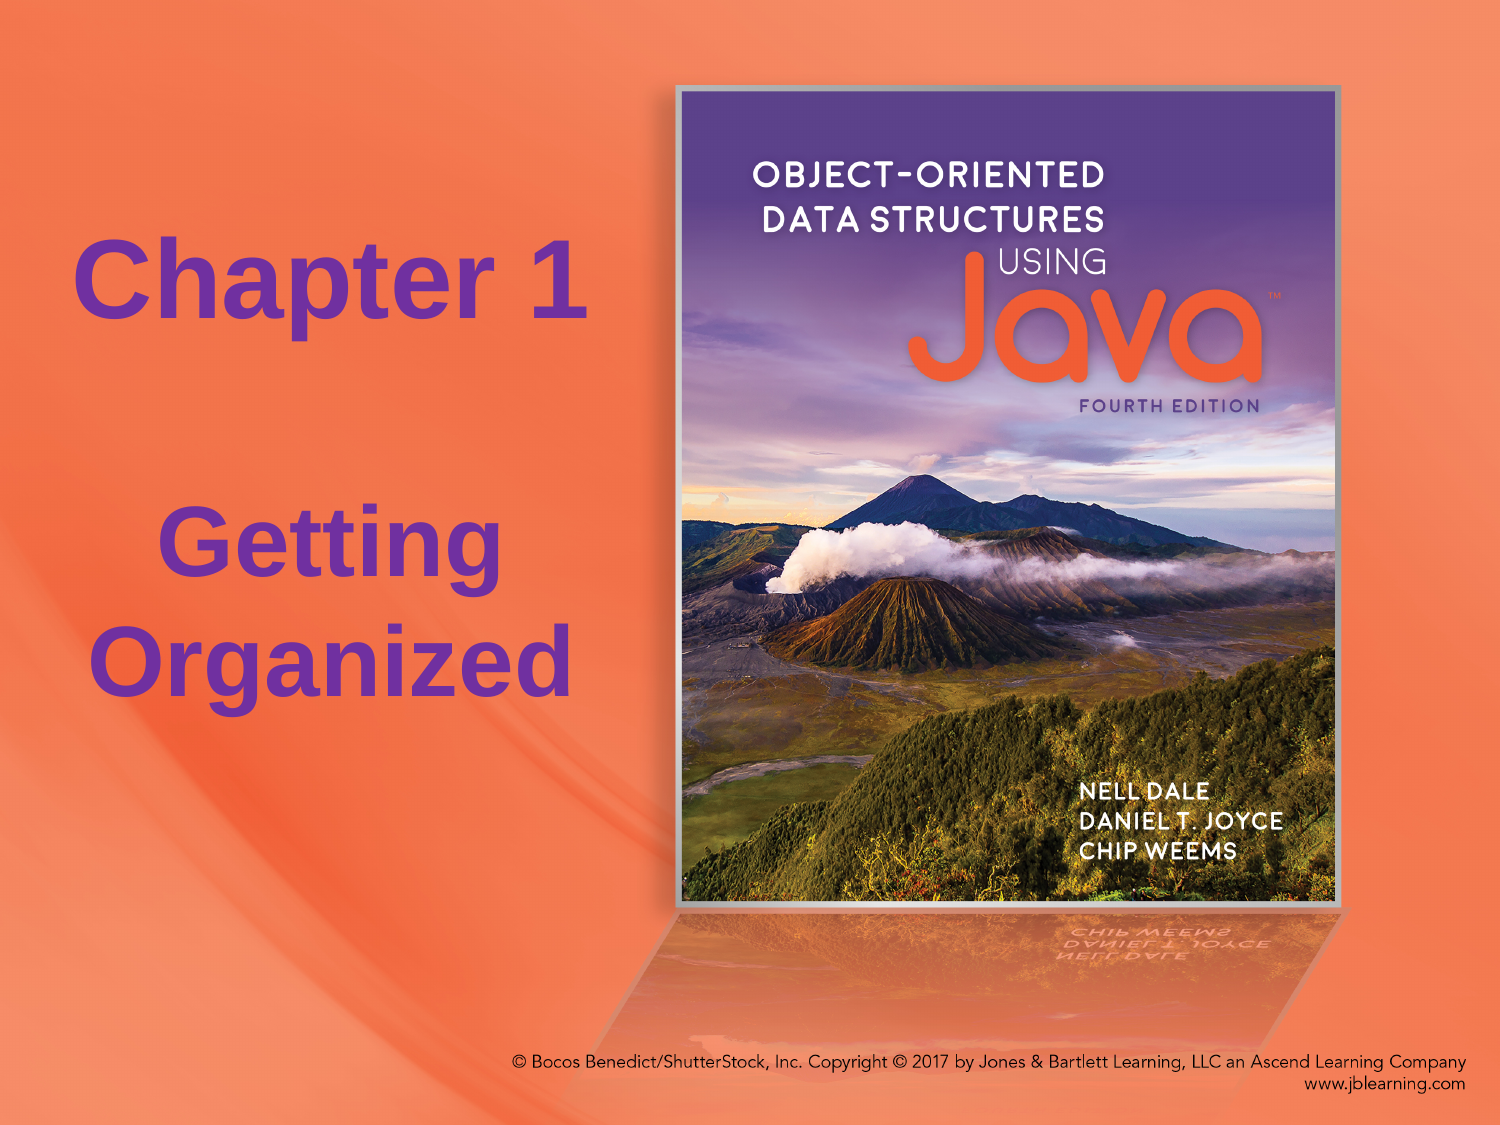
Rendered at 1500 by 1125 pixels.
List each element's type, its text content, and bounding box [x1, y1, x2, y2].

title Chapter 1 Getting Organized [24, 224, 638, 563]
picture [0, 0, 1500, 1125]
